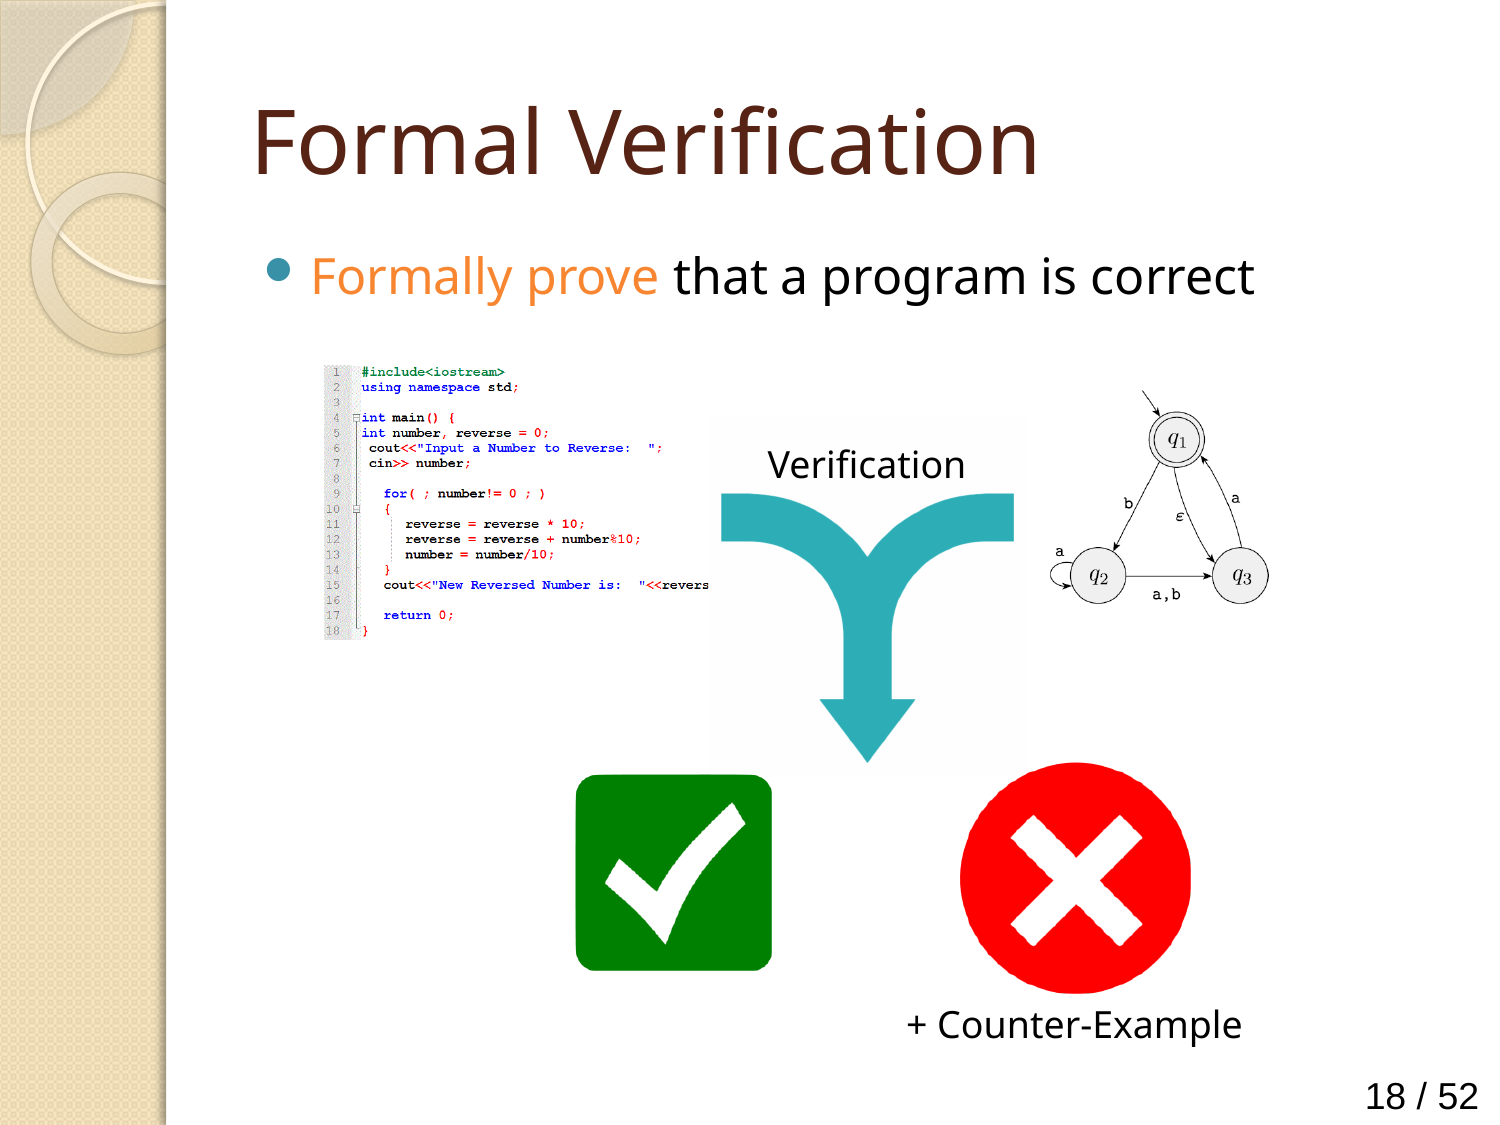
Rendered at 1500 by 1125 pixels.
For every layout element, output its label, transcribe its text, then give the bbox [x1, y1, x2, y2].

picture [324, 364, 1310, 994]
text_box + Counter-Example [891, 993, 1258, 1054]
title Formal Verification [235, 45, 1466, 233]
list Formally prove that a program is correct [235, 237, 1466, 1025]
